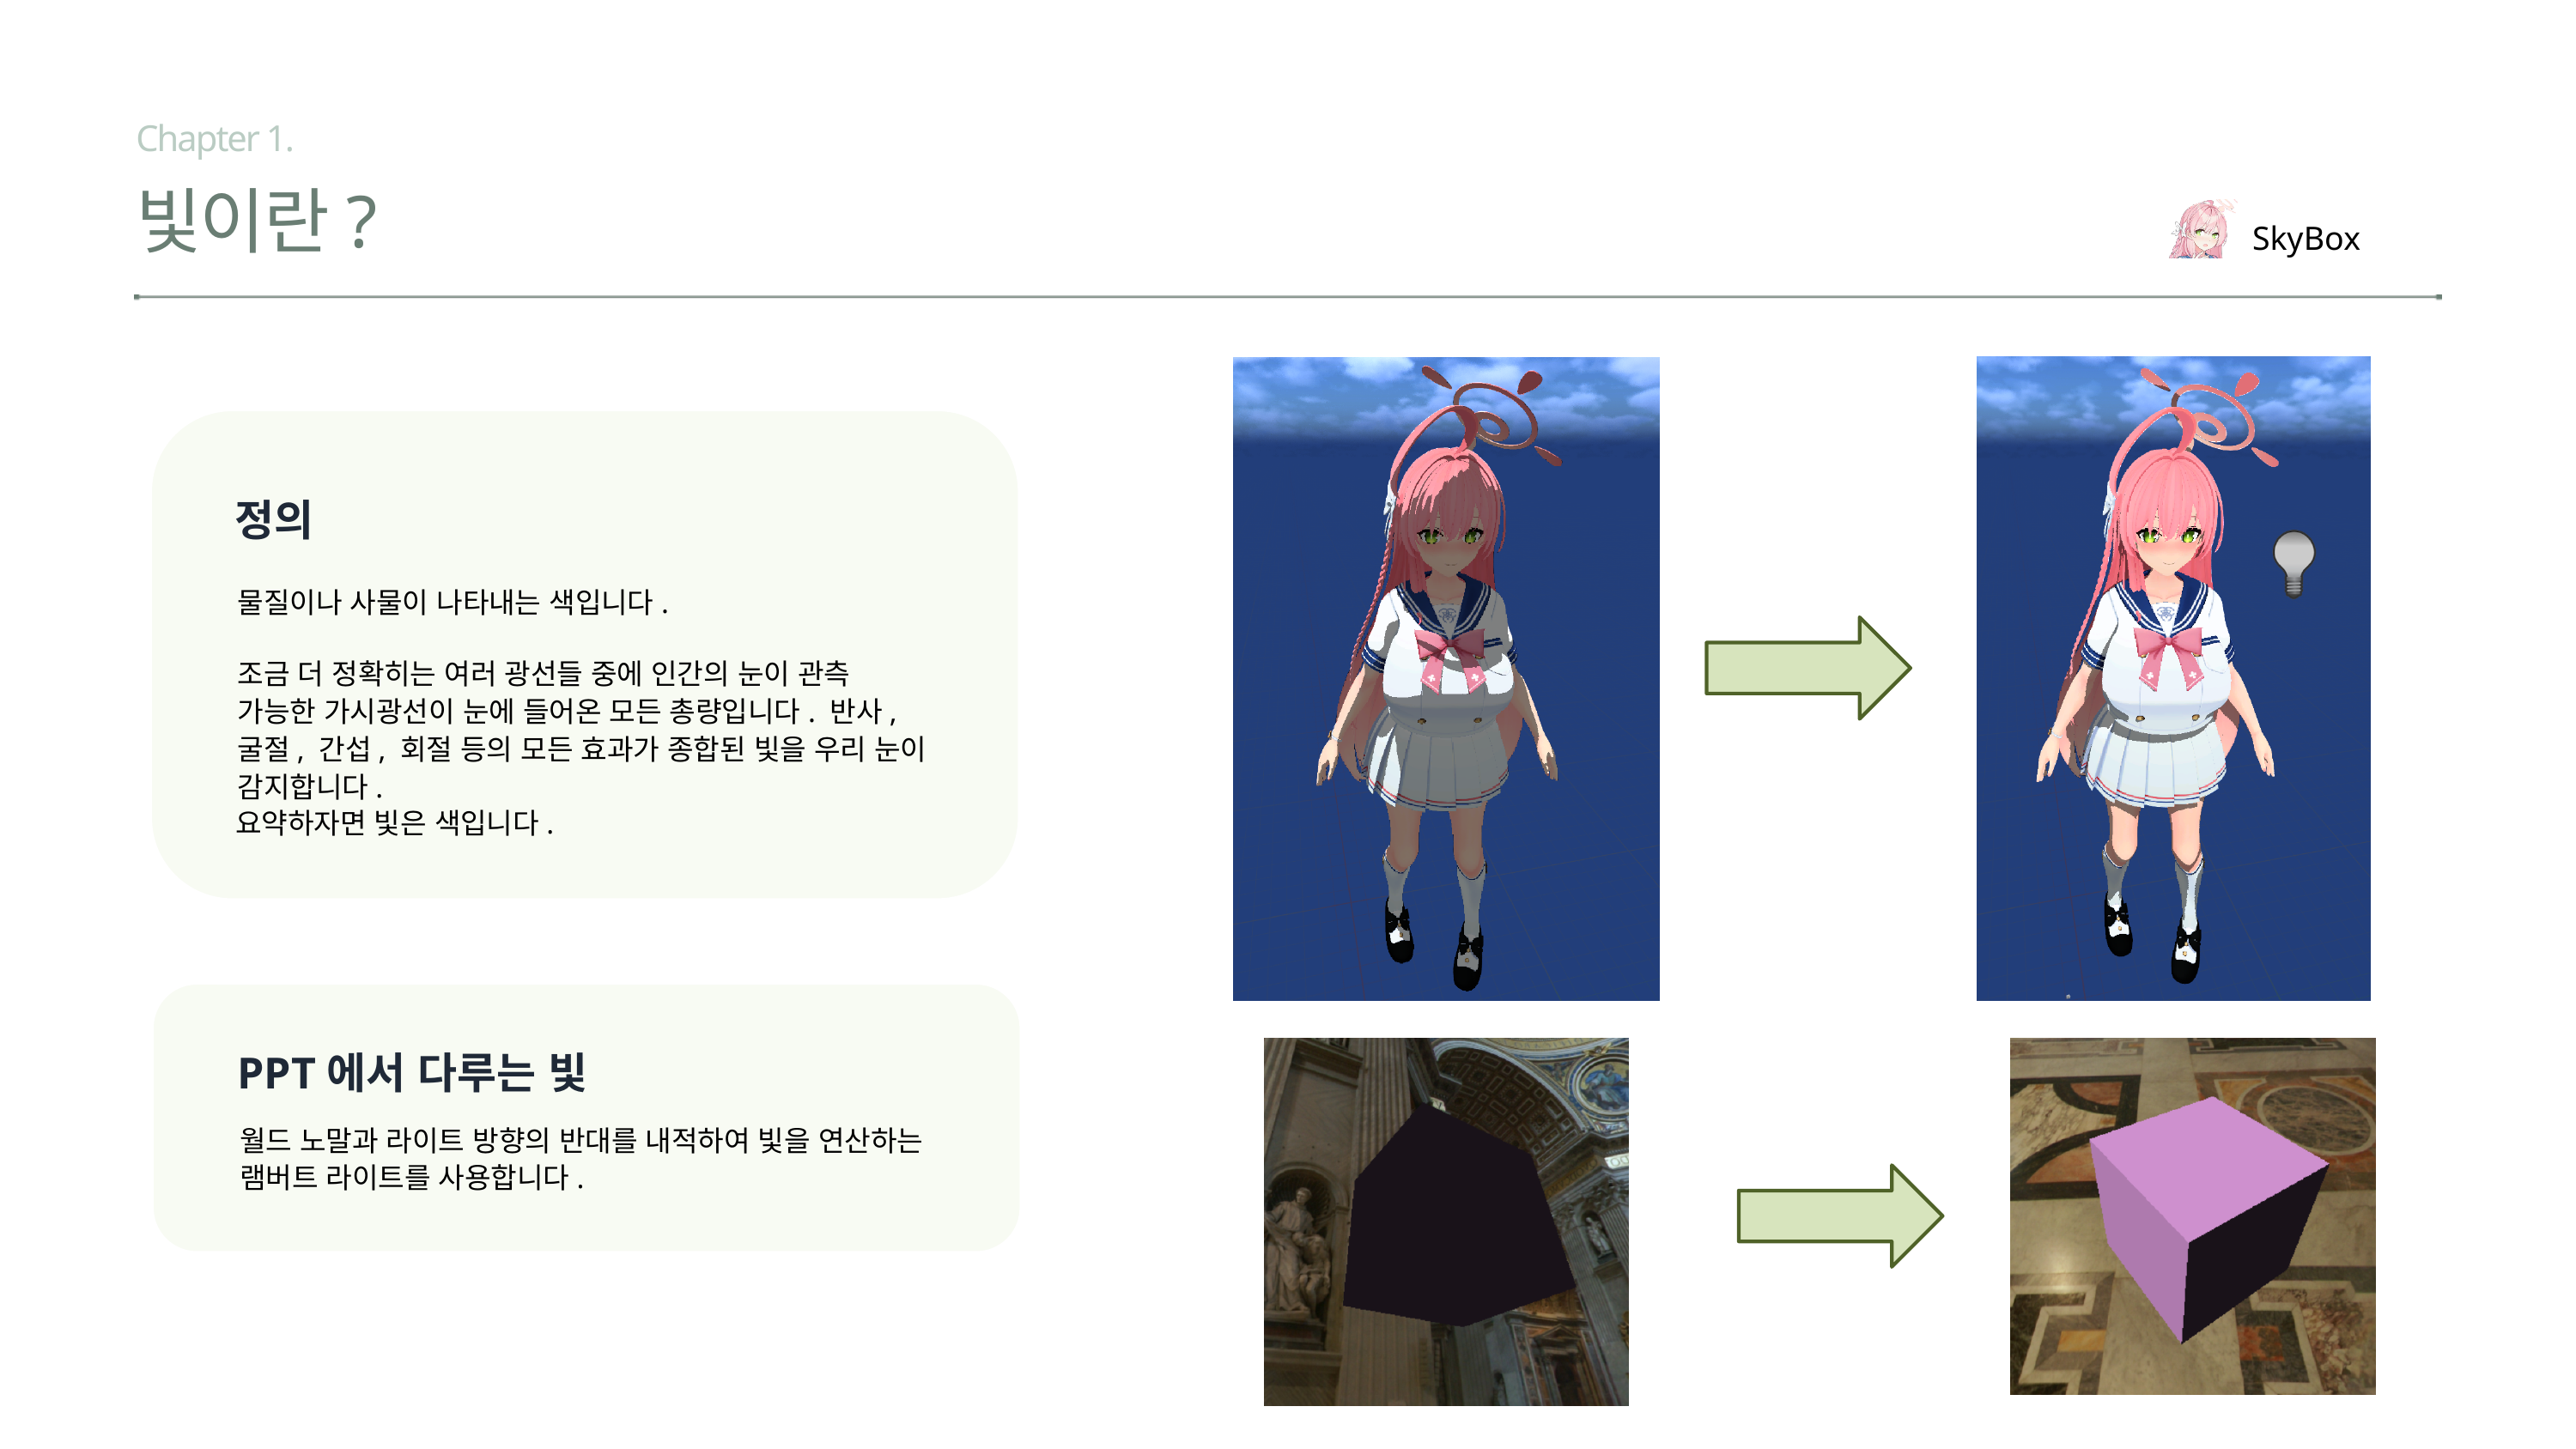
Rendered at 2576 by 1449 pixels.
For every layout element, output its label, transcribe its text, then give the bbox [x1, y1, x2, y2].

text_box PPT에서 다루는 빛 [237, 1054, 969, 1099]
picture [2010, 1038, 2376, 1395]
picture [2166, 199, 2238, 258]
text_box Chapter 1. [136, 109, 759, 160]
text_box 물질이나 사물이 나타내는 색입니다. [237, 581, 936, 619]
text_box 요약하자면 빛은 색입니다. [235, 802, 933, 840]
text_box [149, 980, 1024, 1255]
picture [1977, 356, 2371, 1001]
picture [1233, 356, 1660, 1001]
text_box SkyBox [2252, 211, 2489, 258]
text_box 월드 노말과 라이트 방향의 반대를 내적하여 빛을 연산하는 램버트 라이트를 사용합니다. [240, 1119, 938, 1195]
picture [1264, 1038, 1630, 1406]
text_box [1736, 1163, 1945, 1269]
text_box 조금 더 정확히는 여러 광선들 중에 인간의 눈이 관측 가능한 가시광선이 눈에 들어온 모든 총량입니다. 반사, 굴절, 간섭, 회절 등의 모든 효과가 종합된 빛을 우리 눈이 감지합니다. [237, 652, 936, 803]
text_box [1704, 615, 1913, 721]
picture [133, 294, 2442, 301]
text_box [148, 407, 1022, 902]
text_box 정의 [234, 501, 968, 545]
text_box 빛이란? [136, 162, 766, 264]
